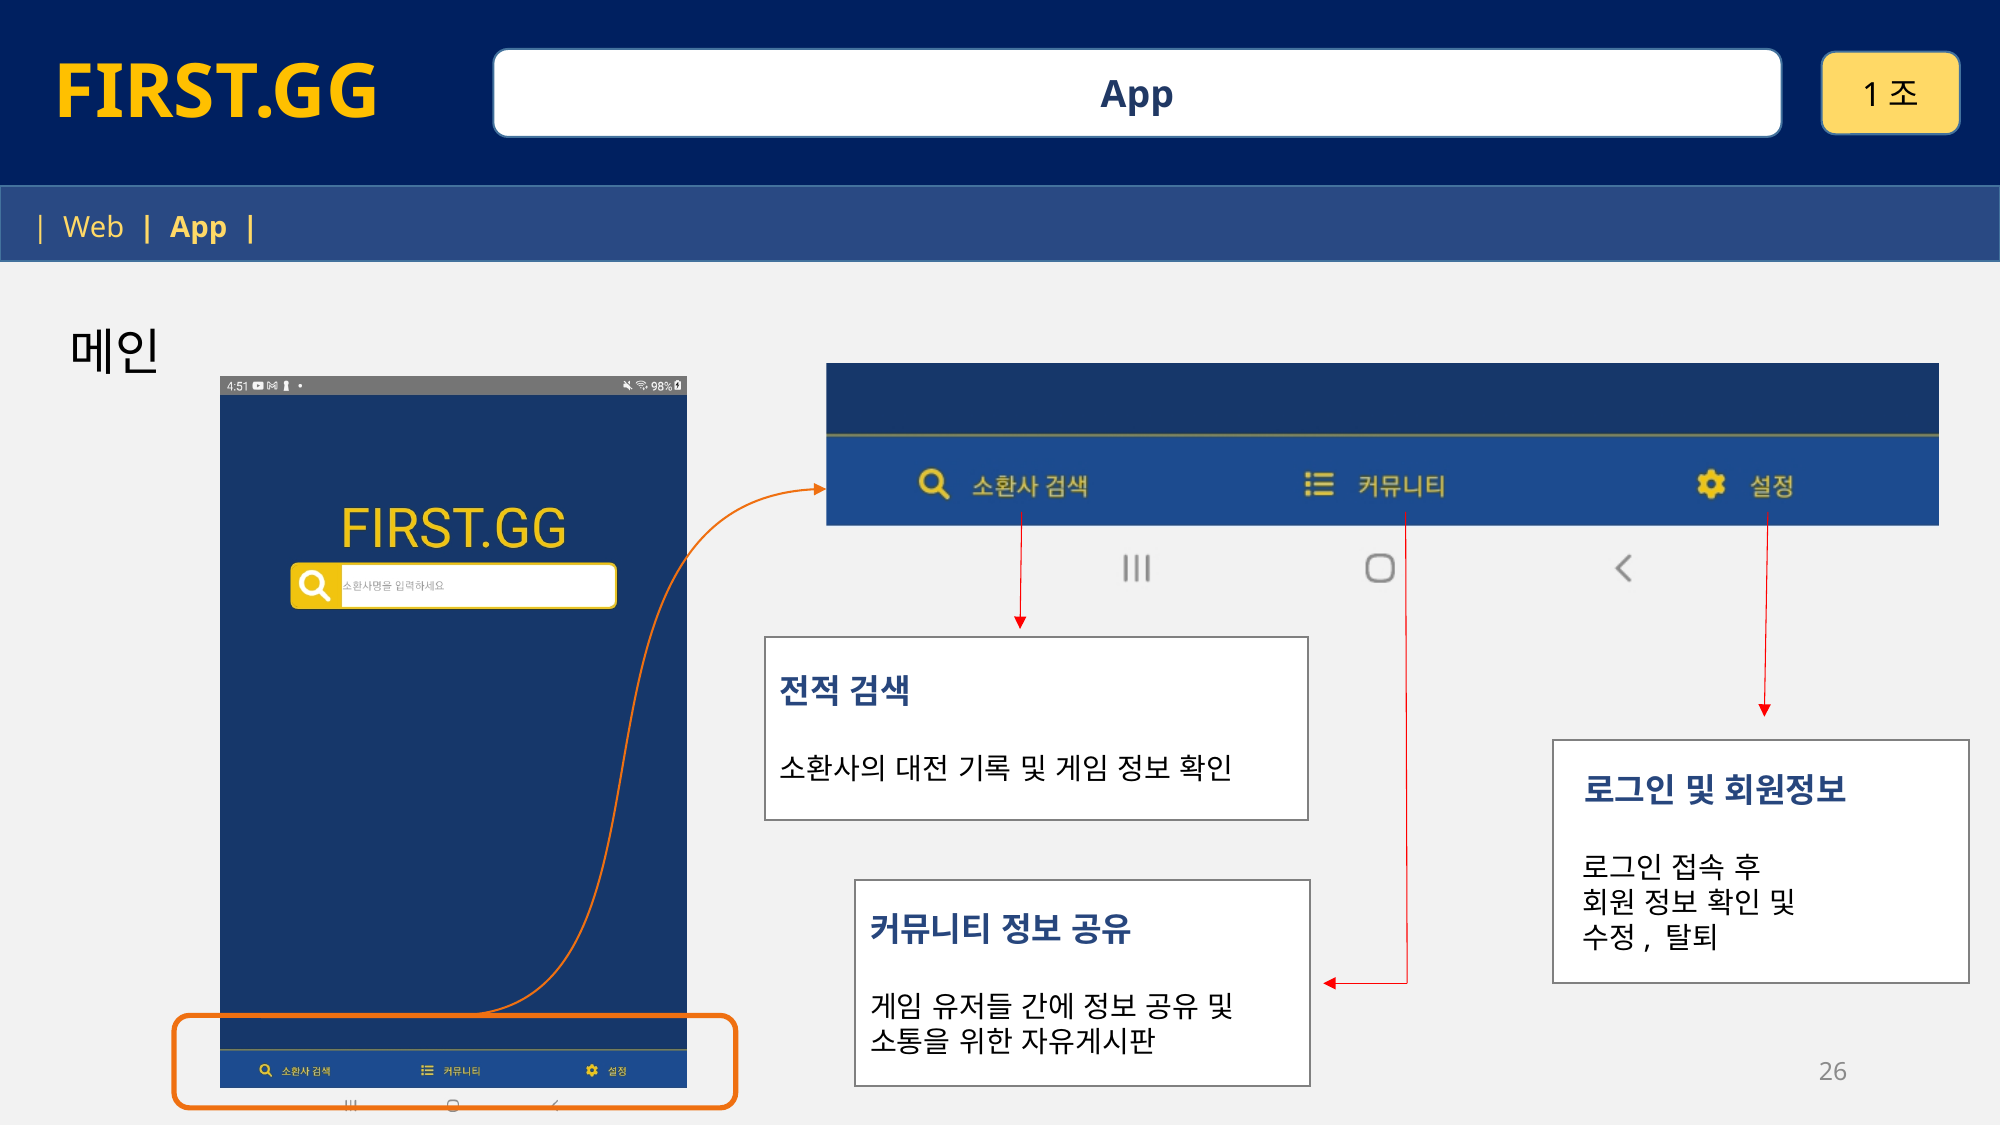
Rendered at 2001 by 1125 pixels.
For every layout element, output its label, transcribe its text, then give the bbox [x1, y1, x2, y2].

text_box [172, 1014, 219, 1109]
text_box 1조 [1820, 50, 1961, 136]
text_box [687, 1014, 737, 1109]
picture [219, 376, 687, 1125]
text_box 로그인 및 회원정보 로그인 접속 후 회원 정보 확인 및 수정, 탈퇴 [1552, 739, 1970, 984]
text_box | Web | App | [0, 185, 2000, 262]
text_box 전적 검색 소환사의 대전 기록 및 게임 정보 확인 [904, 636, 1309, 821]
picture [826, 363, 2000, 615]
text_box App [492, 47, 1783, 138]
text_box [377, 566, 904, 938]
text_box 메인 [62, 312, 305, 388]
text_box 커뮤니티 정보 공유 게임 유저들 간에 정보 공유 및 소통을 위한 자유게시판 [854, 879, 1311, 1087]
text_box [1764, 511, 1768, 717]
slide_number 26 [1412, 1042, 1863, 1103]
text_box FIRST.GG [0, 0, 2000, 185]
